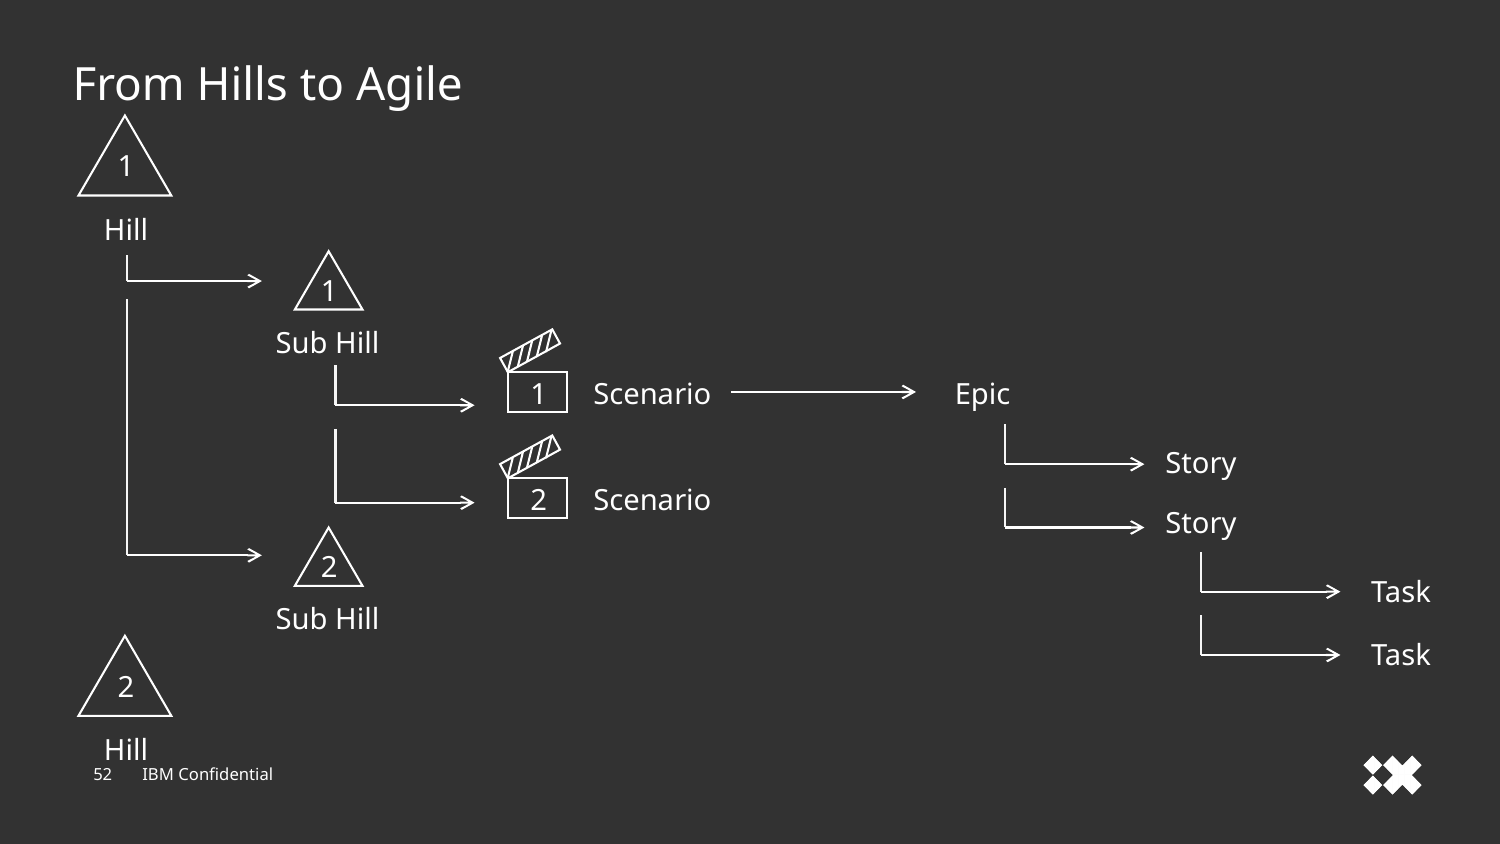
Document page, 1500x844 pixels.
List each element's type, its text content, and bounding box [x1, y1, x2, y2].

text_box Sub Hill [270, 324, 385, 360]
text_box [1005, 424, 1145, 465]
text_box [500, 330, 568, 413]
text_box Task [1371, 573, 1439, 609]
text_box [335, 428, 475, 503]
text_box [78, 115, 172, 196]
text_box Story [1165, 444, 1360, 480]
title From Hills to Agile [72, 60, 1423, 112]
picture [1363, 755, 1422, 795]
text_box Scenario [593, 375, 732, 411]
text_box [294, 251, 363, 310]
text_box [126, 298, 263, 556]
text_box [1005, 487, 1145, 528]
text_box Sub Hill [270, 600, 385, 636]
text_box Epic [954, 375, 1057, 411]
text_box Hill [101, 731, 151, 767]
text_box [78, 635, 172, 716]
text_box [294, 527, 363, 586]
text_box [335, 365, 475, 406]
text_box Scenario [593, 481, 732, 517]
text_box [126, 254, 263, 282]
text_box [500, 436, 568, 519]
footer IBM Confidential [142, 758, 368, 792]
slide_number 52 [72, 758, 134, 792]
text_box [1201, 614, 1341, 656]
text_box Task [1371, 635, 1439, 671]
text_box Hill [101, 211, 151, 247]
text_box Story [1165, 504, 1360, 540]
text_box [1201, 551, 1341, 592]
